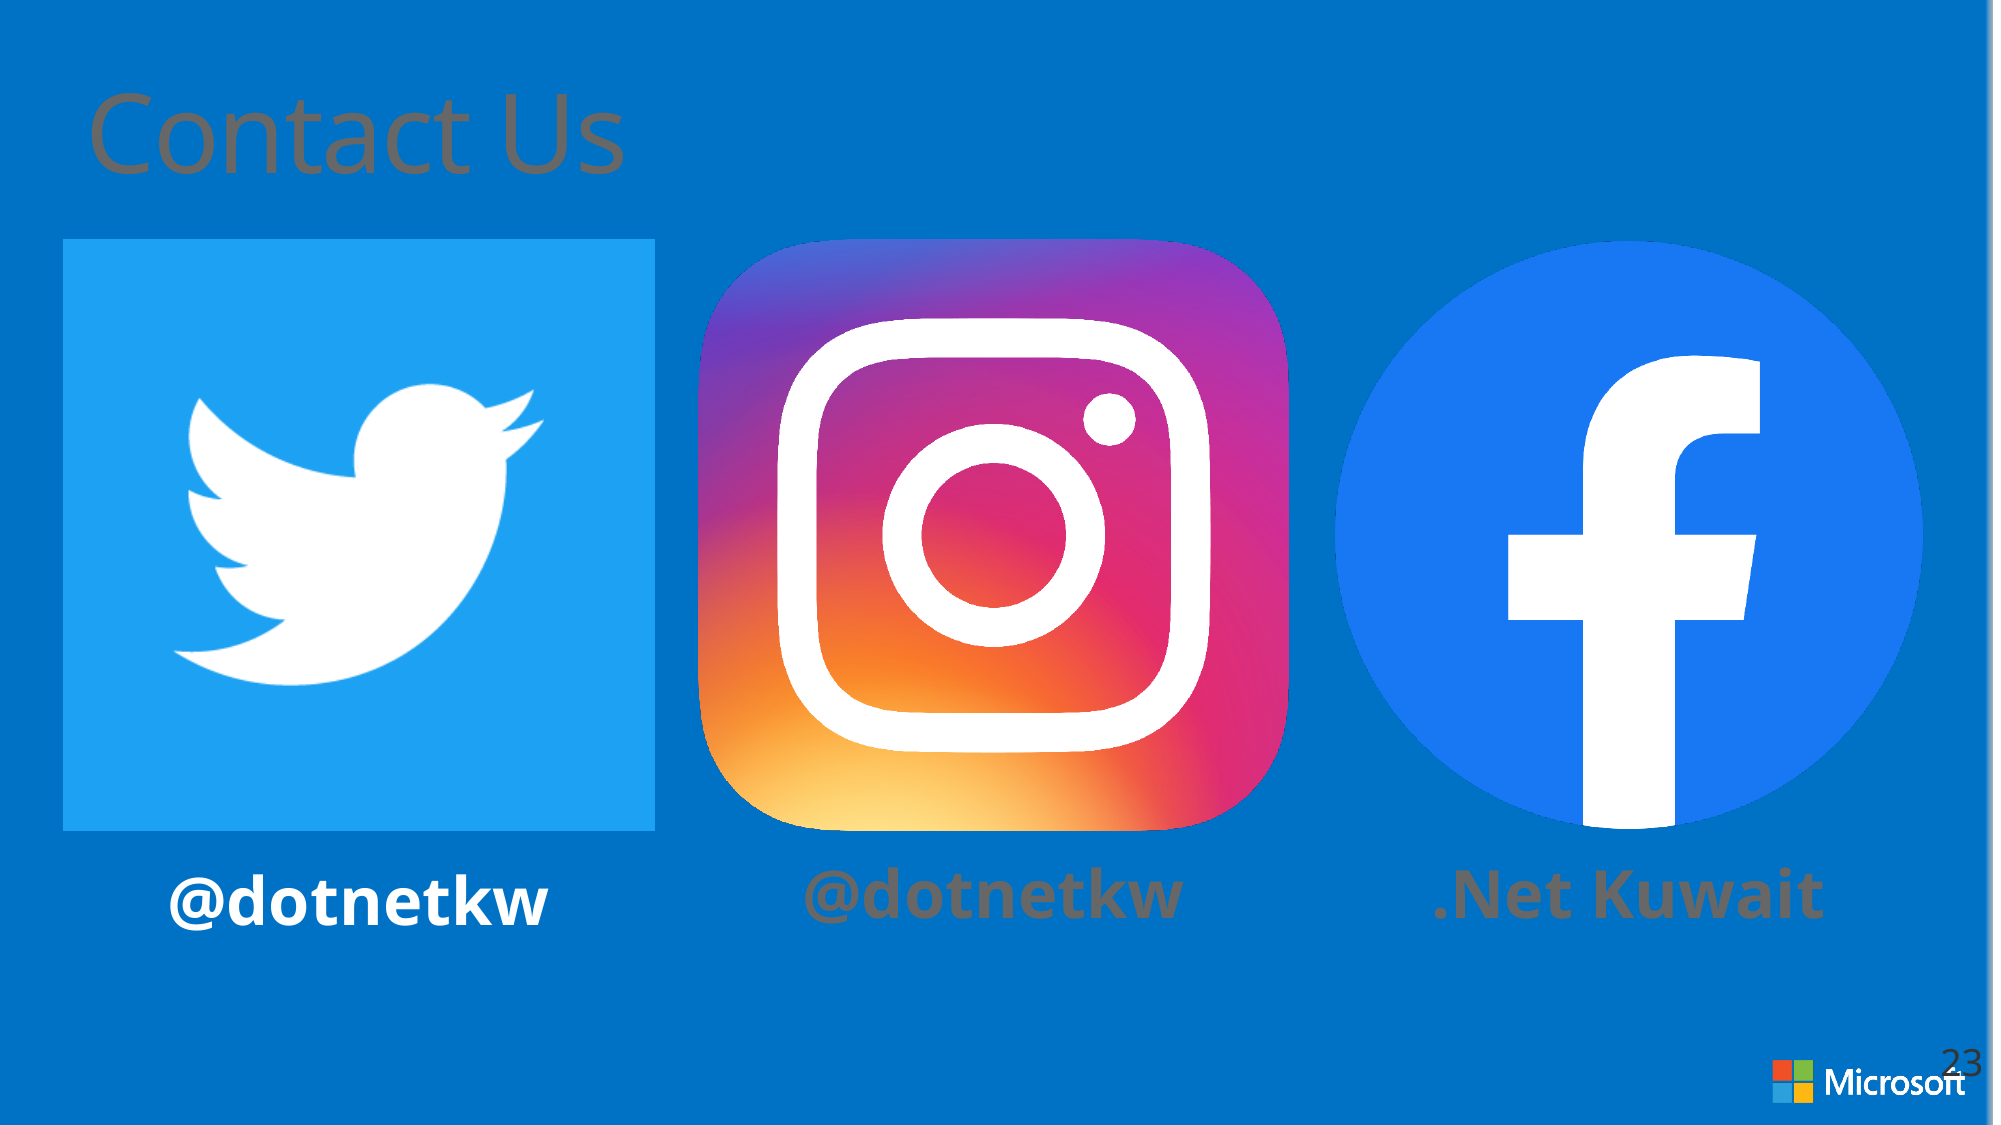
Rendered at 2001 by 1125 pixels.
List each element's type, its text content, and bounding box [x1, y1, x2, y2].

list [1333, 239, 1924, 831]
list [698, 239, 1290, 831]
slide_number 23 [1923, 1029, 2000, 1096]
text_box .Net Kuwait [1333, 860, 1924, 932]
text_box @dotnetkw [698, 860, 1289, 932]
list @dotnetkw [63, 861, 655, 932]
title Contact Us [70, 70, 1932, 142]
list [63, 239, 655, 831]
picture [1772, 1060, 1965, 1103]
